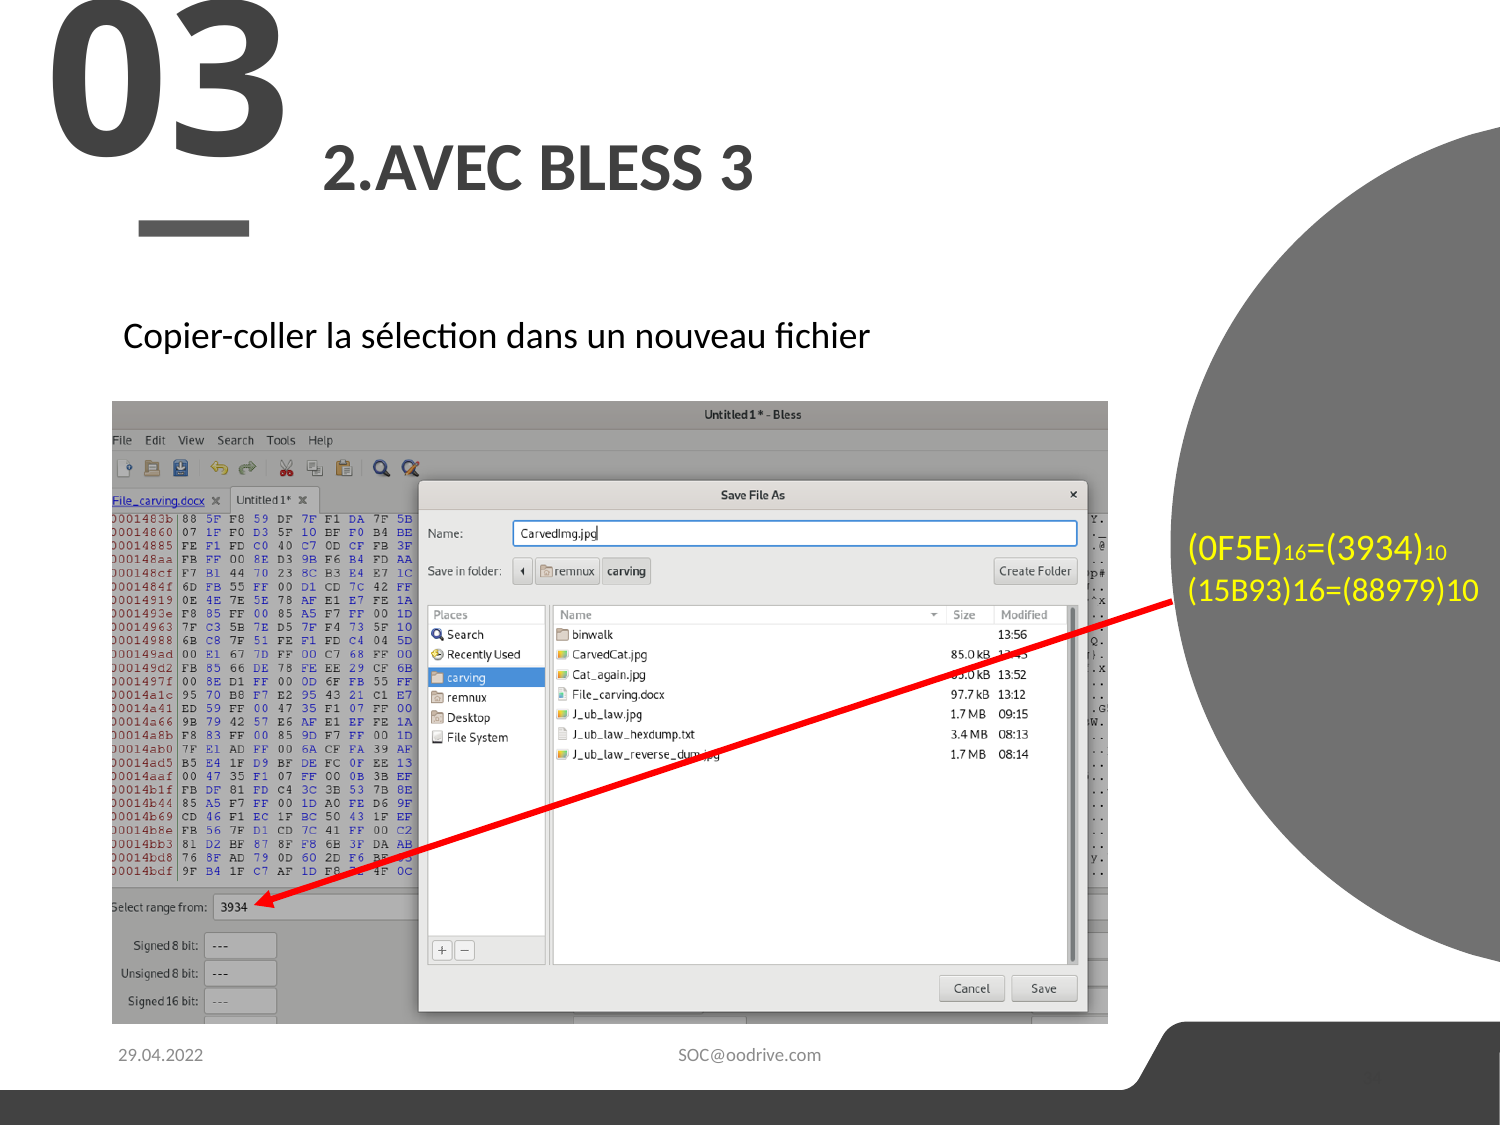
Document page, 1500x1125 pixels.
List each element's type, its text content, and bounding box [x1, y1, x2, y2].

list 03 [0, 0, 307, 213]
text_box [253, 602, 1169, 905]
text_box [1169, 125, 1500, 964]
text_box Copier-coller la sélection dans un nouveau fichier [108, 303, 887, 364]
slide_number 34 [1059, 1047, 1397, 1108]
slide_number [103, 1023, 441, 1084]
footer SOC@oodrive.com [496, 1024, 1004, 1084]
picture [112, 401, 1108, 1024]
title 2.Avec bless 3 [307, 59, 1329, 278]
text_box (0F5E)16=(3934)10 (15B93)16=(88979)10 [1172, 515, 1495, 688]
